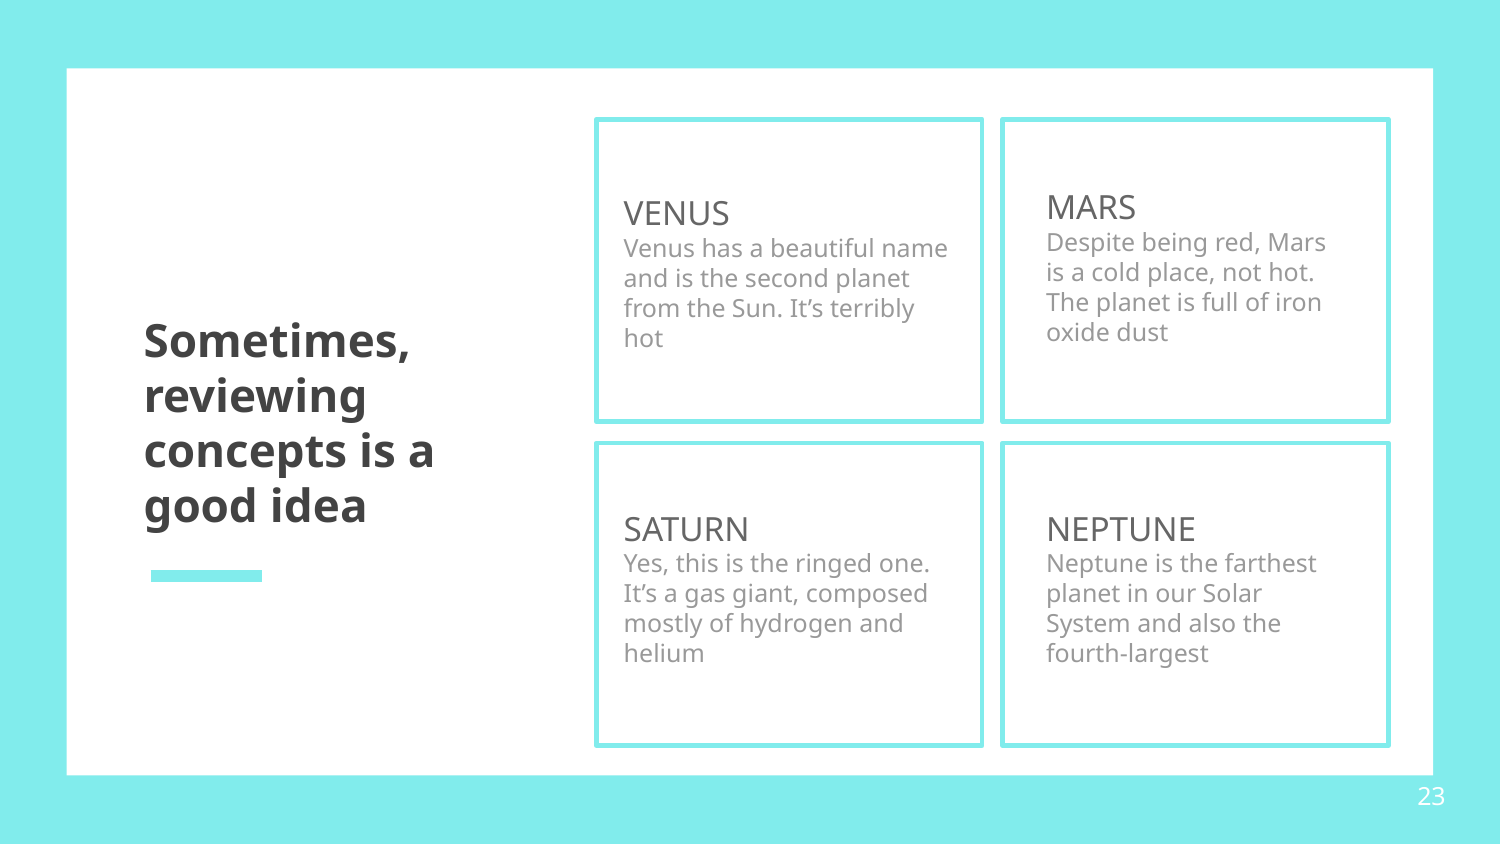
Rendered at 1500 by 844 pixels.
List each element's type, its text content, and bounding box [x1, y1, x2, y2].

text_box [596, 119, 983, 422]
slide_number ‹#› [1402, 764, 1493, 830]
text_box [1002, 119, 1389, 422]
text_box [596, 443, 983, 746]
title Sometimes, reviewing concepts is a good idea [128, 285, 547, 559]
text_box VENUS Venus has a beautiful name and is the second planet from the Sun. It’s terribly hot [608, 177, 965, 364]
text_box MARS Despite being red, Mars is a cold place, not hot. The planet is full of iron oxide dust [1031, 171, 1358, 358]
text_box SATURN Yes, this is the ringed one. It’s a gas giant, composed mostly of hydrogen and helium [608, 492, 954, 679]
text_box NEPTUNE Neptune is the farthest planet in our Solar System and also the fourth-largest [1031, 492, 1358, 679]
text_box [1002, 443, 1389, 746]
